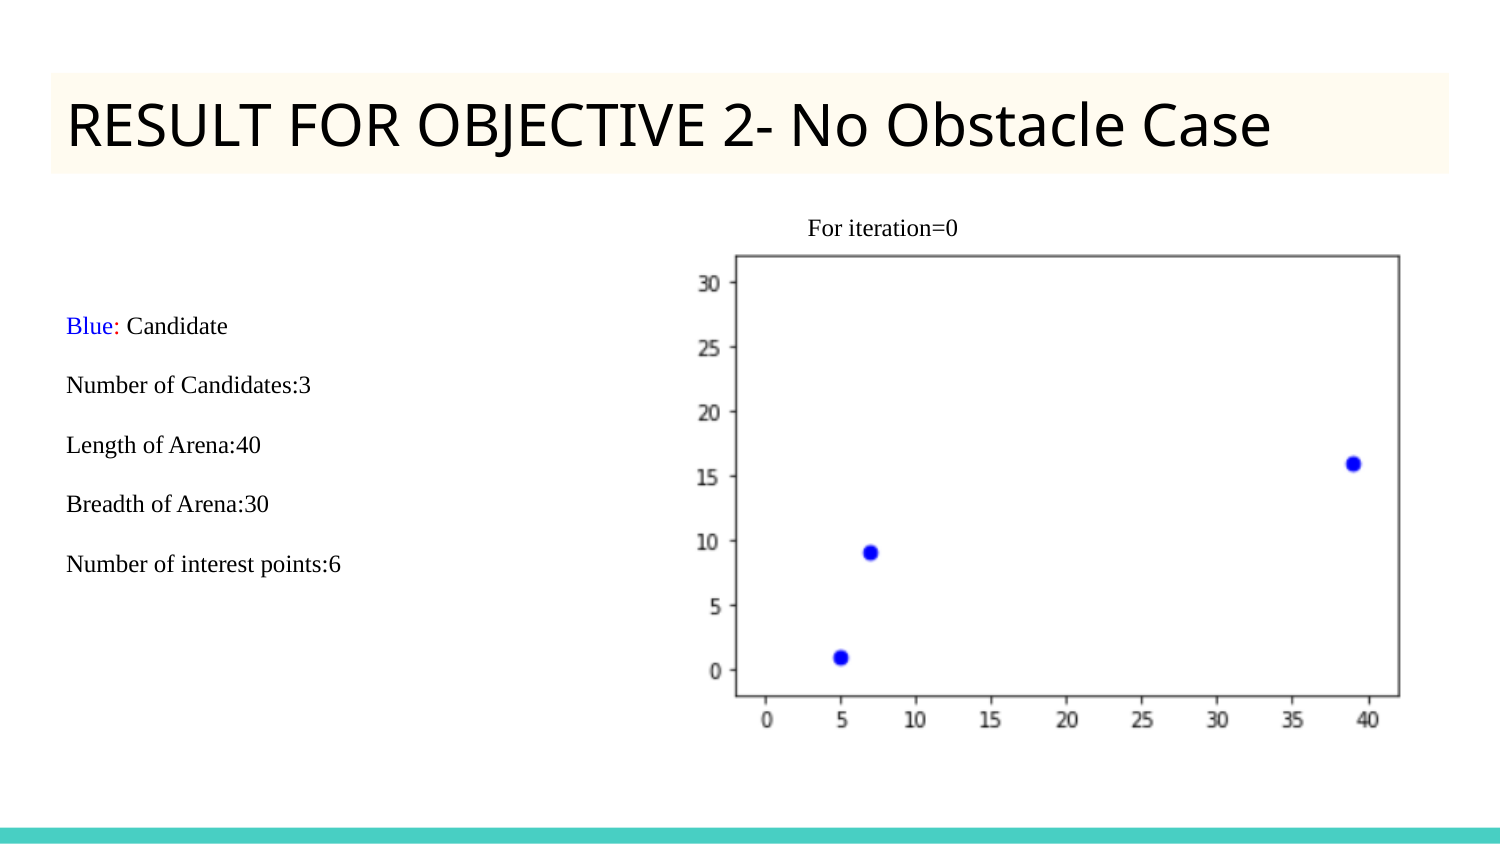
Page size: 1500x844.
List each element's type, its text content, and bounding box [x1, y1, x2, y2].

list Blue: Candidate Number of Candidates:3 Length of Arena:40 Breadth of Arena:30 Number of interest points:6 [51, 192, 792, 750]
title RESULT FOR OBJECTIVE 2- No Obstacle Case [51, 72, 1449, 174]
picture [692, 253, 1408, 731]
list For iteration=0 [792, 192, 1449, 750]
